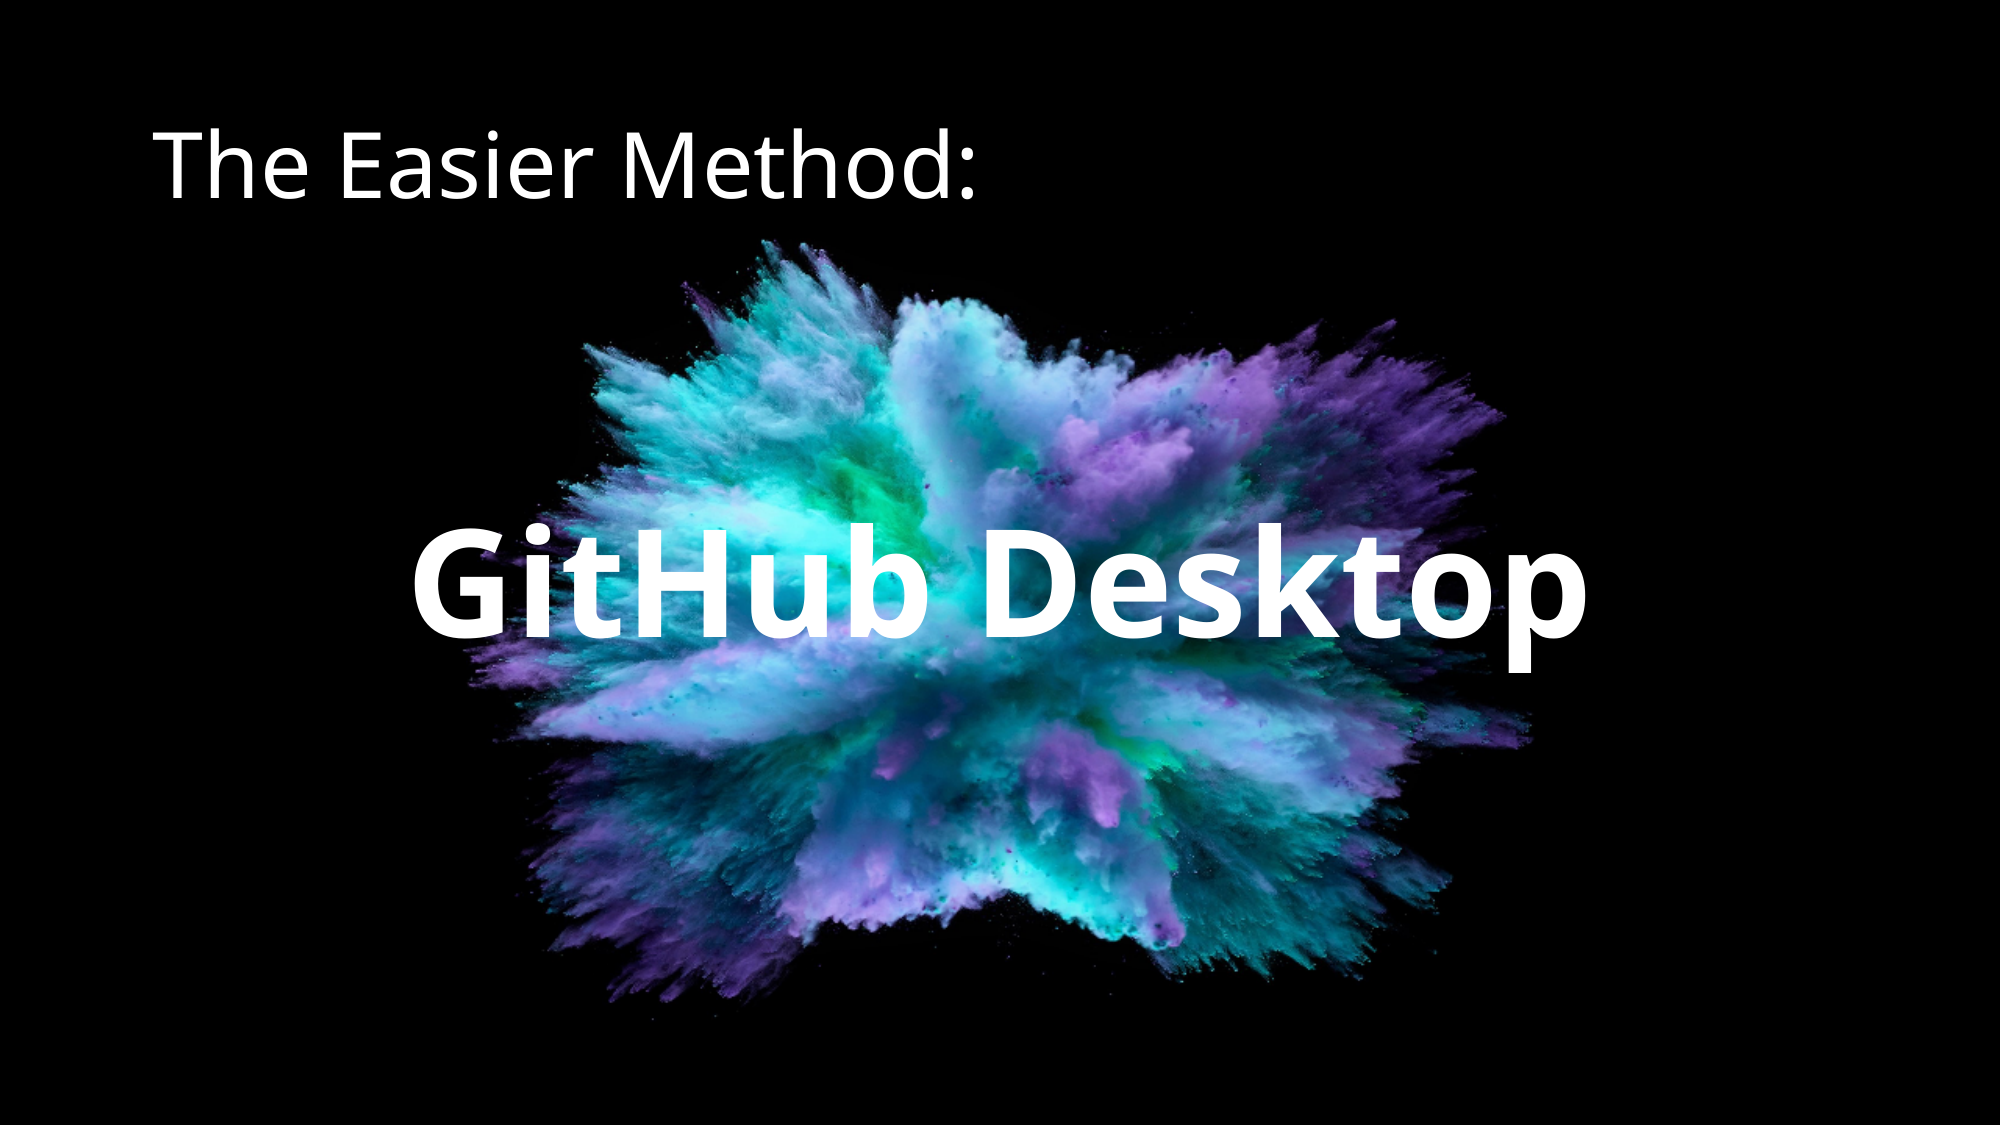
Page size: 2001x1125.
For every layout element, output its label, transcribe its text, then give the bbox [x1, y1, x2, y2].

title The Easier Method: [137, 59, 1863, 223]
picture [129, 223, 1863, 1089]
